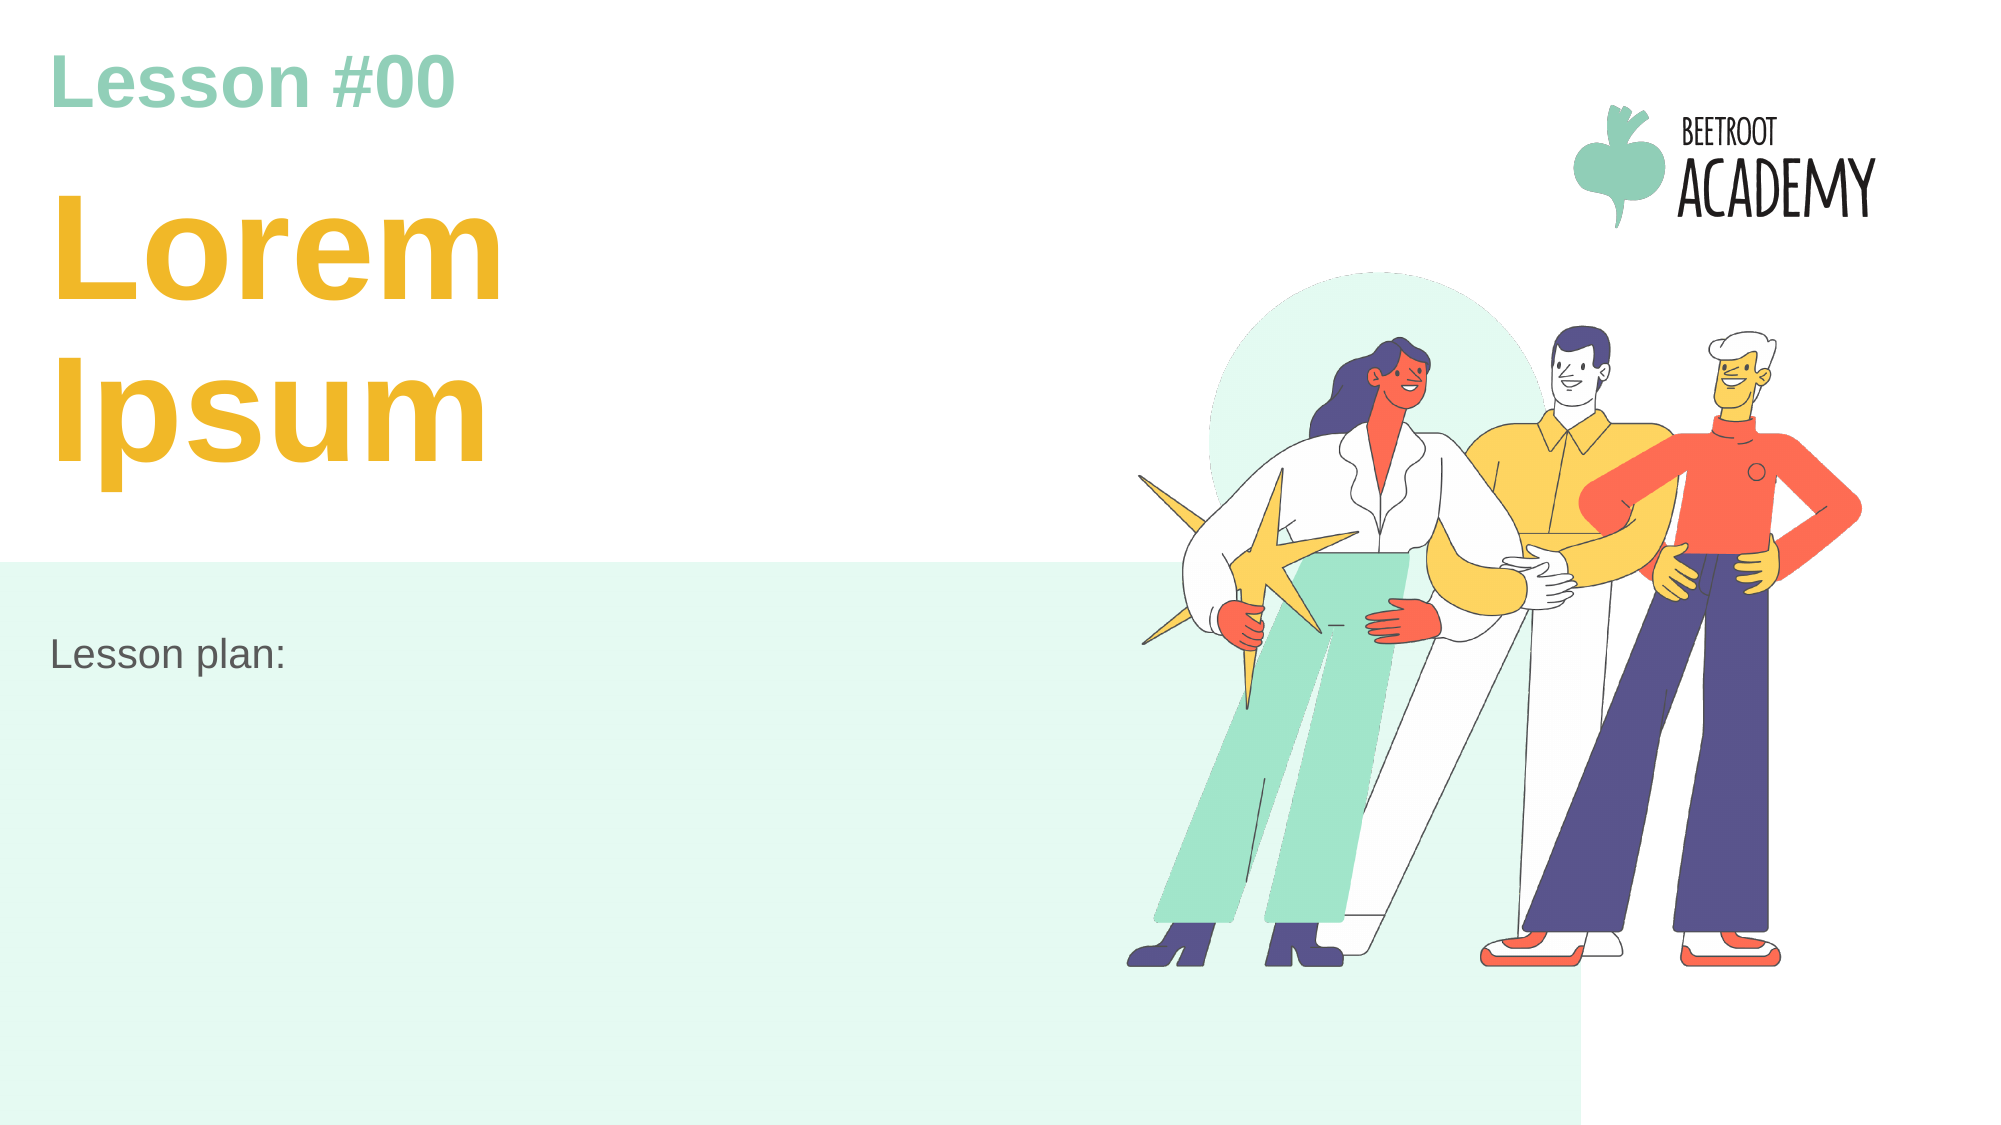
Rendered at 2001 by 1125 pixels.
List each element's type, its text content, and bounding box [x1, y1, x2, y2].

text_box Lesson #00 [34, 21, 646, 134]
picture [1527, 77, 1922, 168]
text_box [0, 168, 2000, 1125]
